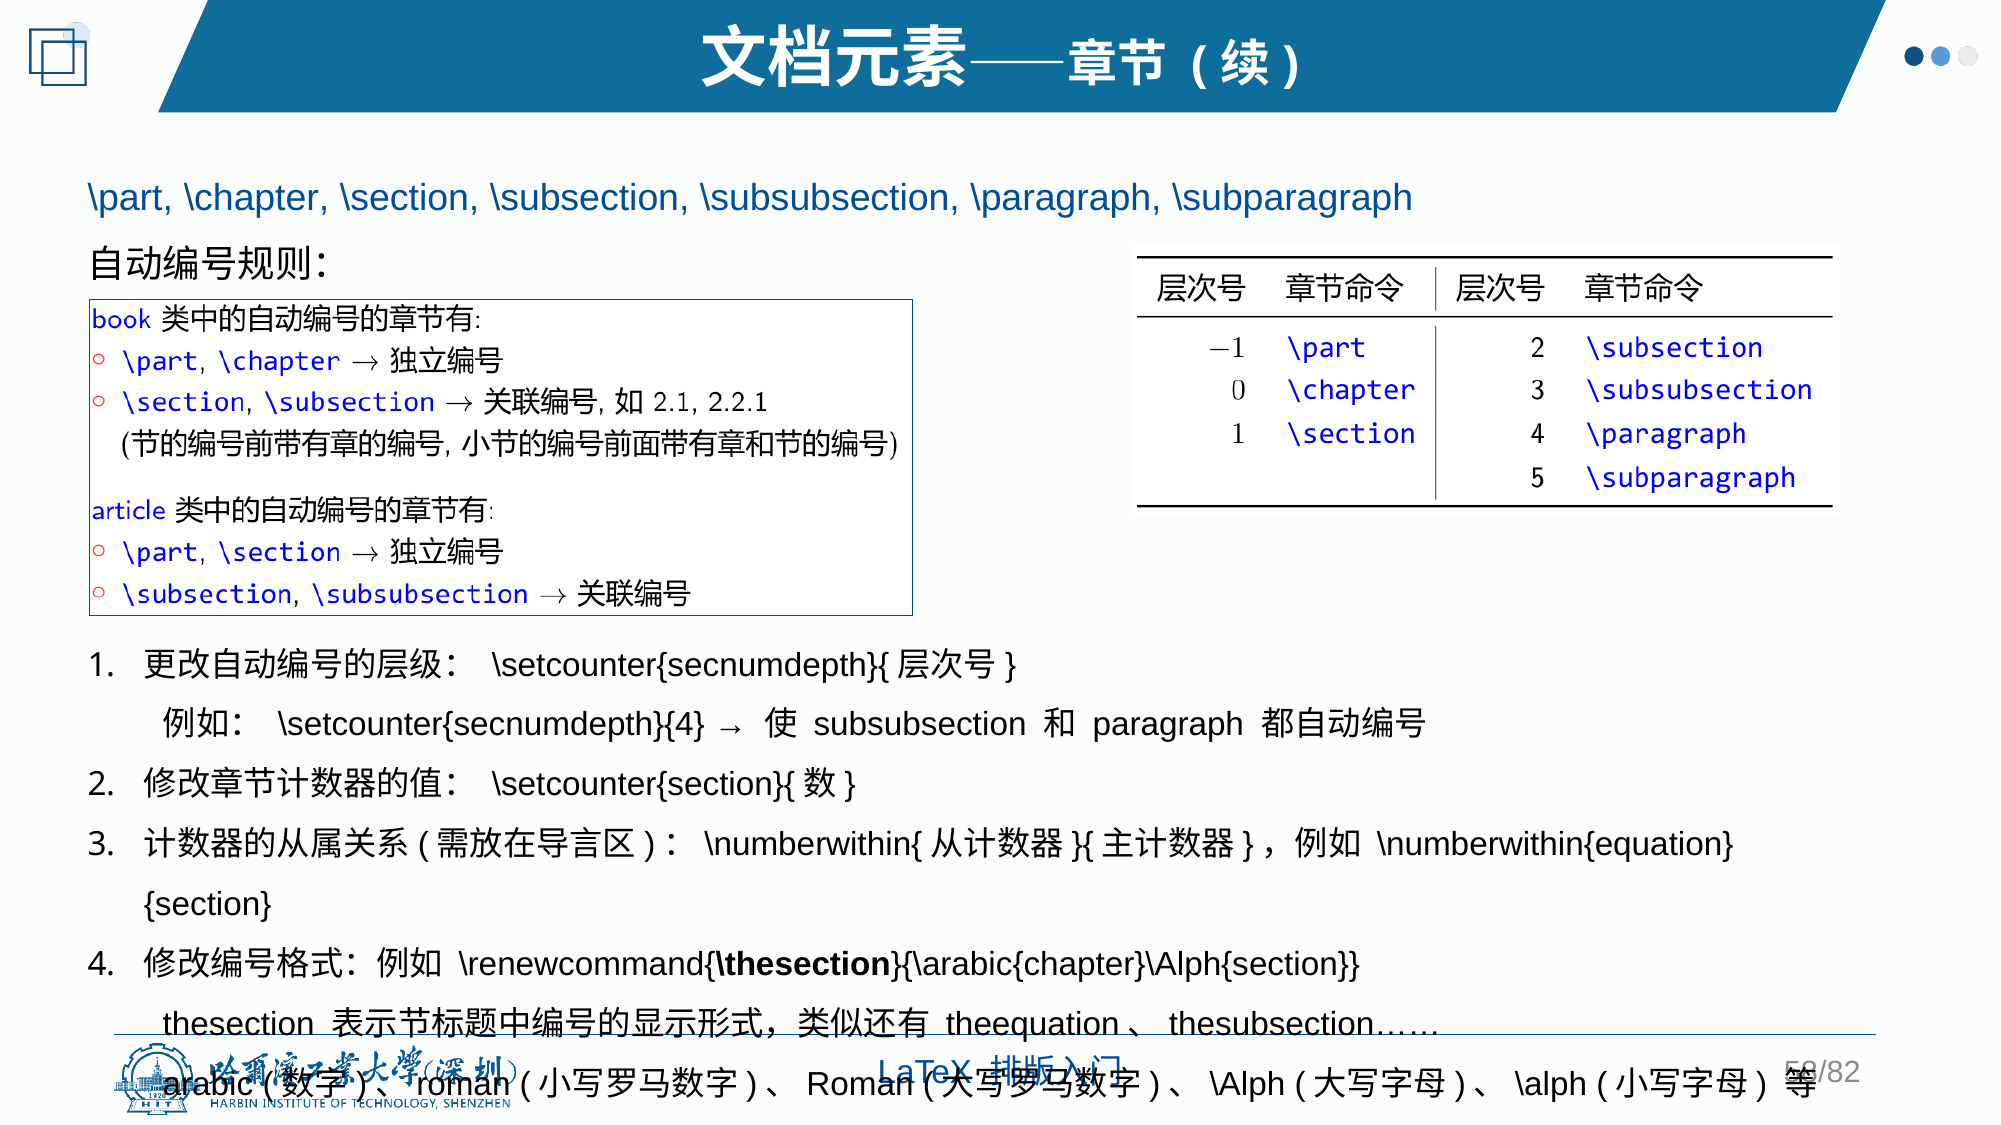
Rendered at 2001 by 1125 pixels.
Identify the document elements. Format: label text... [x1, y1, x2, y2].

picture [114, 1110, 516, 1115]
picture [0, 0, 119, 110]
picture [1881, 15, 2000, 97]
picture [89, 299, 913, 616]
text_box 更改自动编号的层级： \setcounter{secnumdepth}{层次号} 例如： \setcounter{secnumdepth}{4} → 使 subsubsection 和 paragraph 都自动编号 修改章节计数器的值： \setcounter{section}{数} 计数器的从属关系(需放在导言区)：\numberwithin{从计数器}{主计数器}，例如 \numberwithin{equation}{section} 修改编号格式：例如 \renewcommand{\thesection}{\arabic{chapter}\Alph{section}} thesection 表示节标题中编号的显示形式，类似还有 theequation、thesubsection…… arabic (数字)、roman (小写罗马数字)、Roman (大写罗马数字)、\Alph (大写字母)、\alph (小写字母) 等 [72, 615, 1841, 1110]
text_box \part, \chapter, \section, \subsection, \subsubsection, \paragraph, \subparagraph 自动编号规则： [72, 142, 1532, 293]
slide_number 58/82 [1841, 1044, 1876, 1097]
text_box 文档元素——章节 (续) [291, 7, 1709, 103]
picture [1132, 245, 1841, 516]
